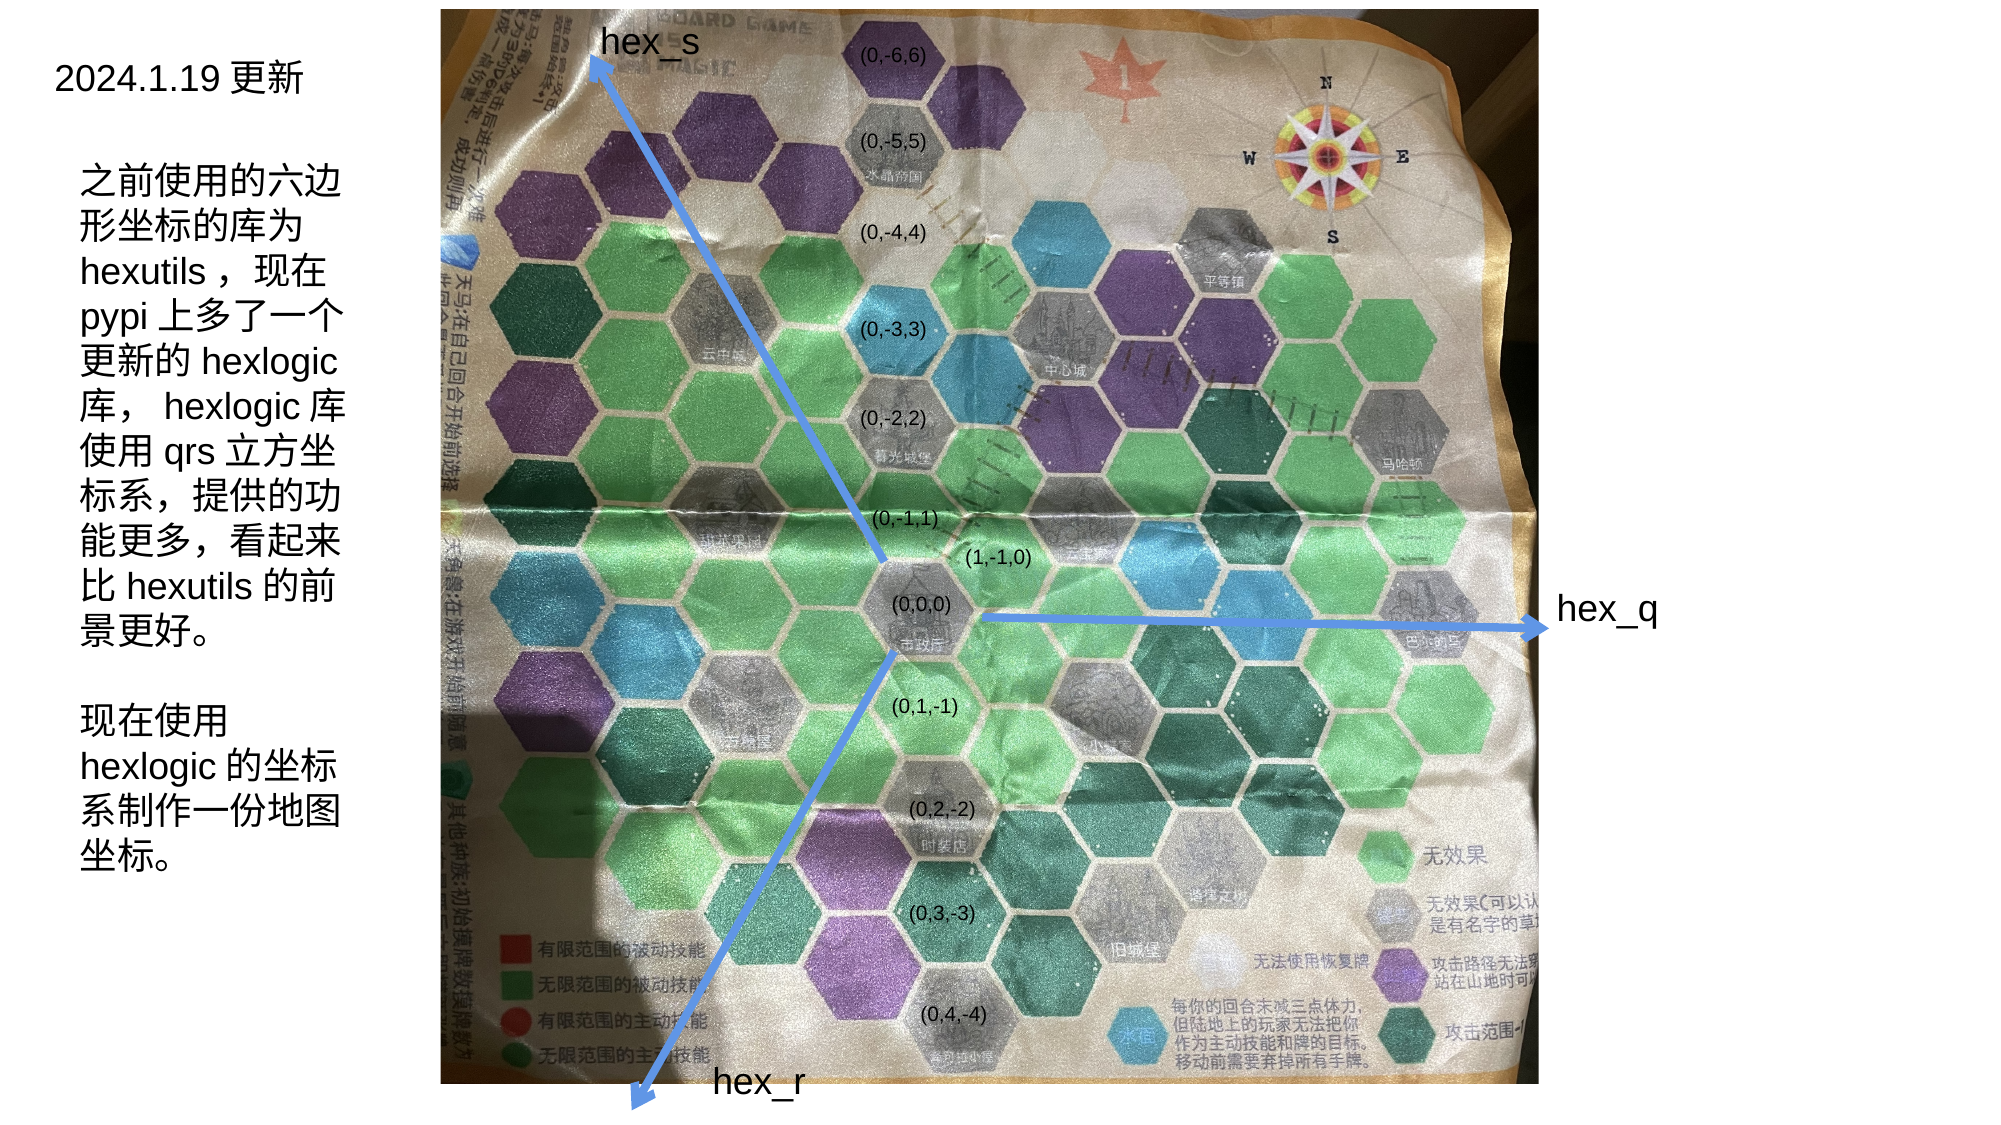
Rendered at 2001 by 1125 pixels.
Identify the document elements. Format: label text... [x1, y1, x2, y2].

picture [440, 9, 1539, 1084]
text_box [982, 617, 1549, 629]
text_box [631, 651, 895, 1111]
text_box hex_q [1541, 576, 1722, 637]
text_box 之前使用的六边形坐标的库为hexutils，现在pypi上多了一个更新的hexlogic库，hexlogic库使用qrs立方坐标系，提供的功能更多，看起来比hexutils的前景更好。 现在使用hexlogic的坐标系制作一份地图坐标。 [65, 149, 371, 884]
text_box 2024.1.19更新 [39, 46, 363, 107]
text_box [590, 53, 885, 562]
